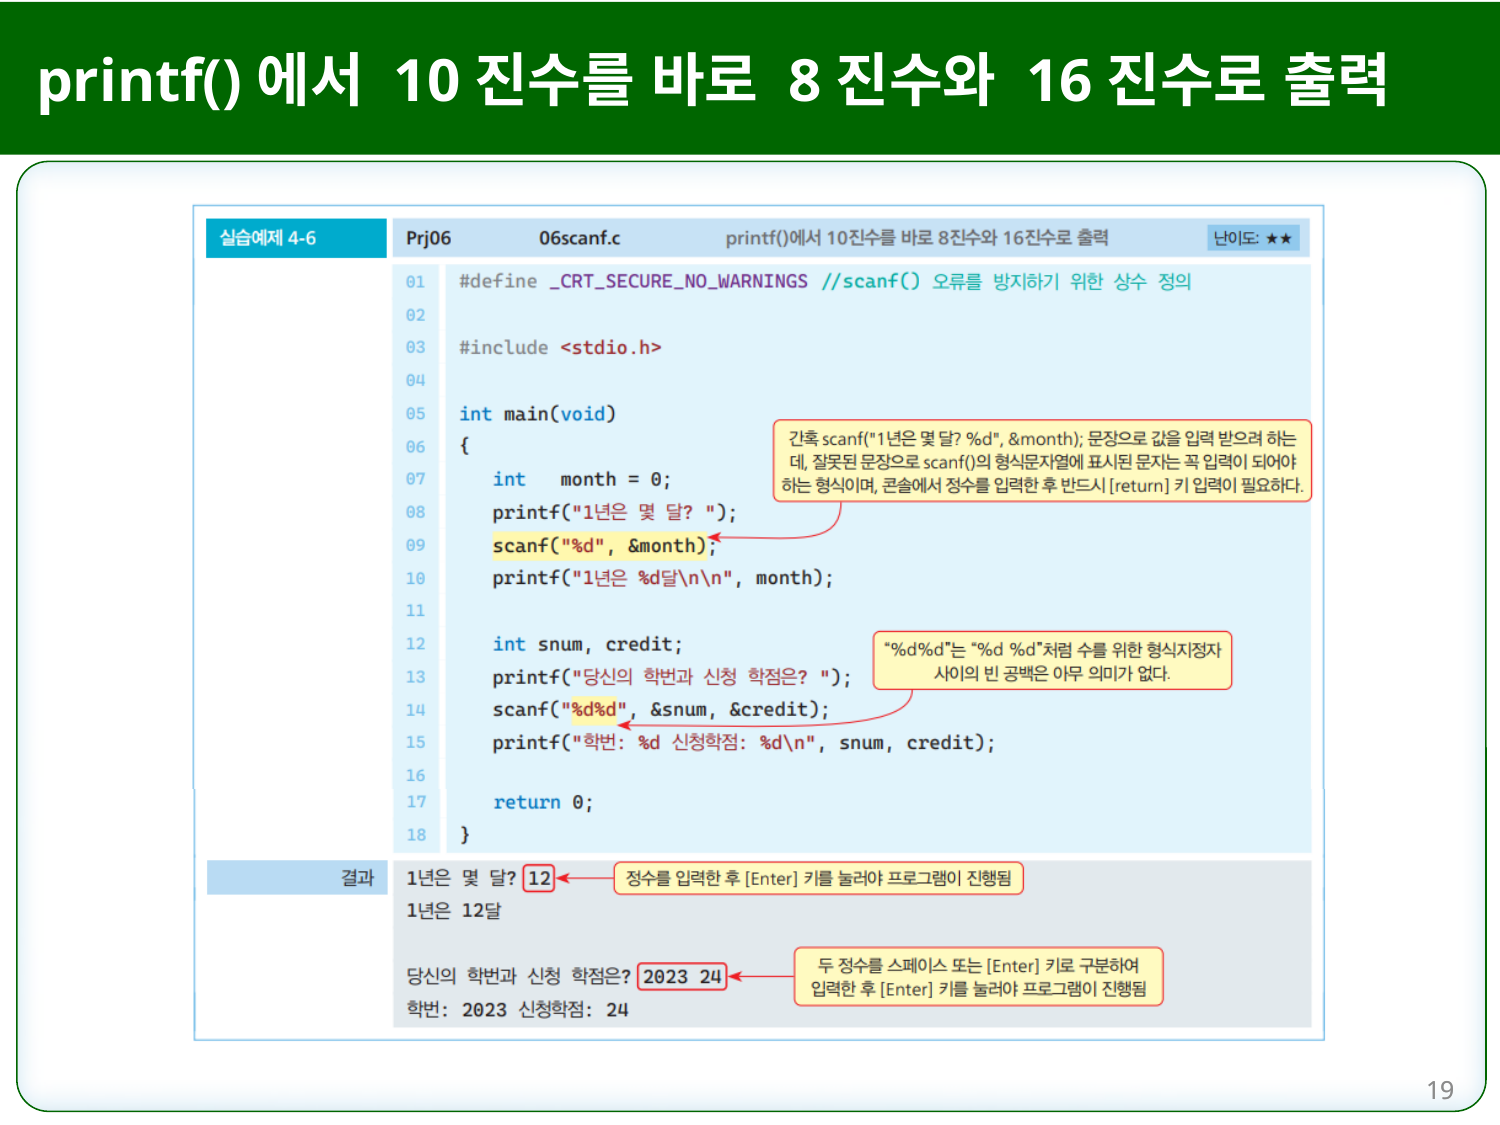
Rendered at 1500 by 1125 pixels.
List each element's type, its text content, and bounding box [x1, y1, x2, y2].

picture [189, 199, 1330, 1047]
title printf()에서 10진수를 바로 8진수와 16진수로 출력 [21, 40, 1476, 115]
slide_number 19 [1119, 1071, 1470, 1112]
